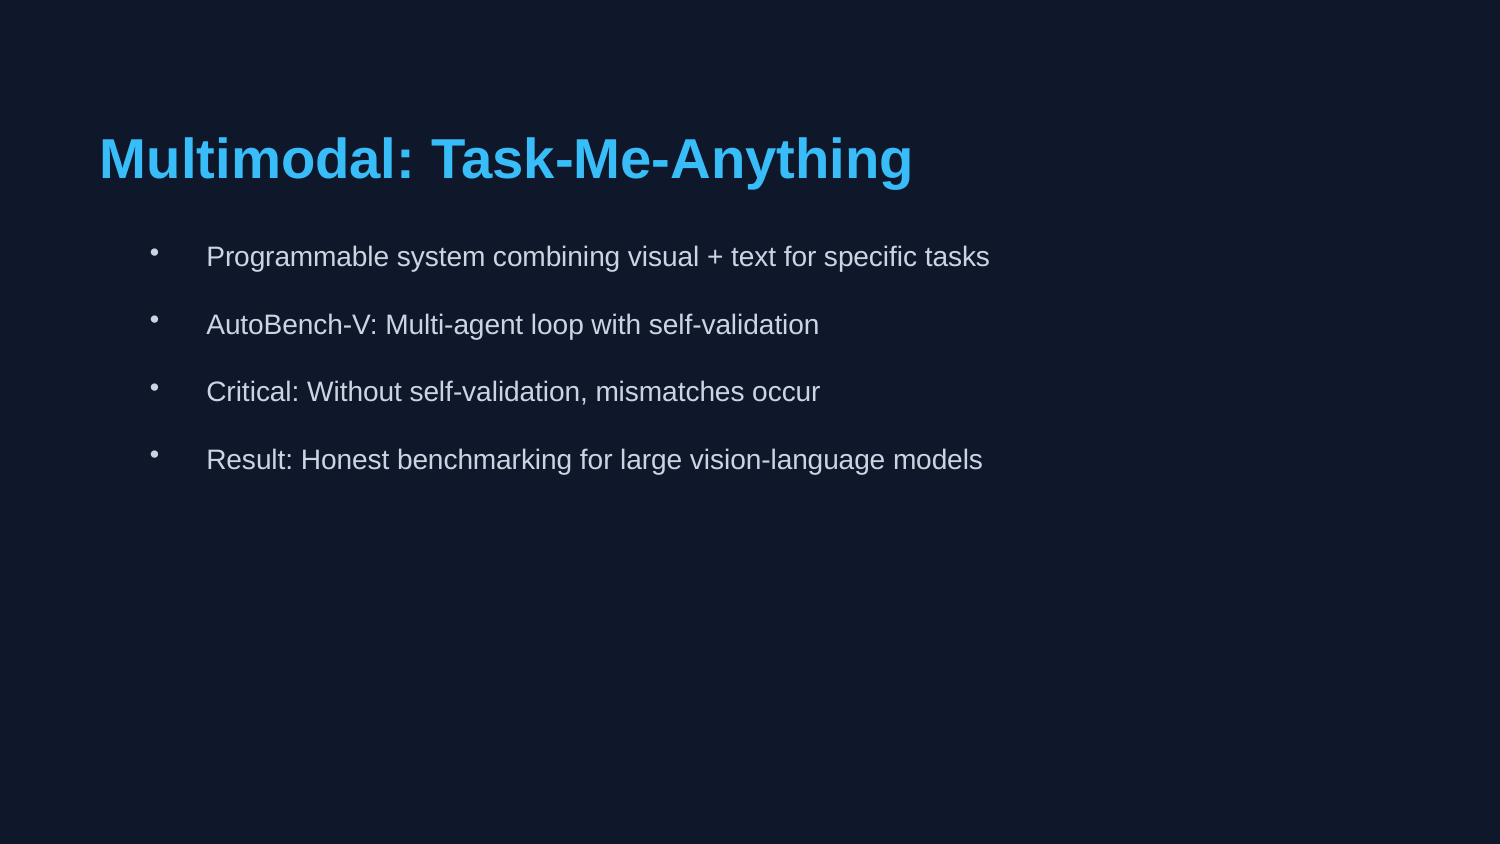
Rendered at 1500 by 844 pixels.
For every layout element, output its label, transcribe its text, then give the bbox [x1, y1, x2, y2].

text_box Multimodal: Task-Me-Anything [99, 99, 1426, 168]
text_box Programmable system combining visual + text for specific tasks AutoBench-V: Multi-agent loop with self-validation Critical: Without self-validation, mismatches occur Result: Honest benchmarking for large vision-language models [149, 204, 1400, 483]
